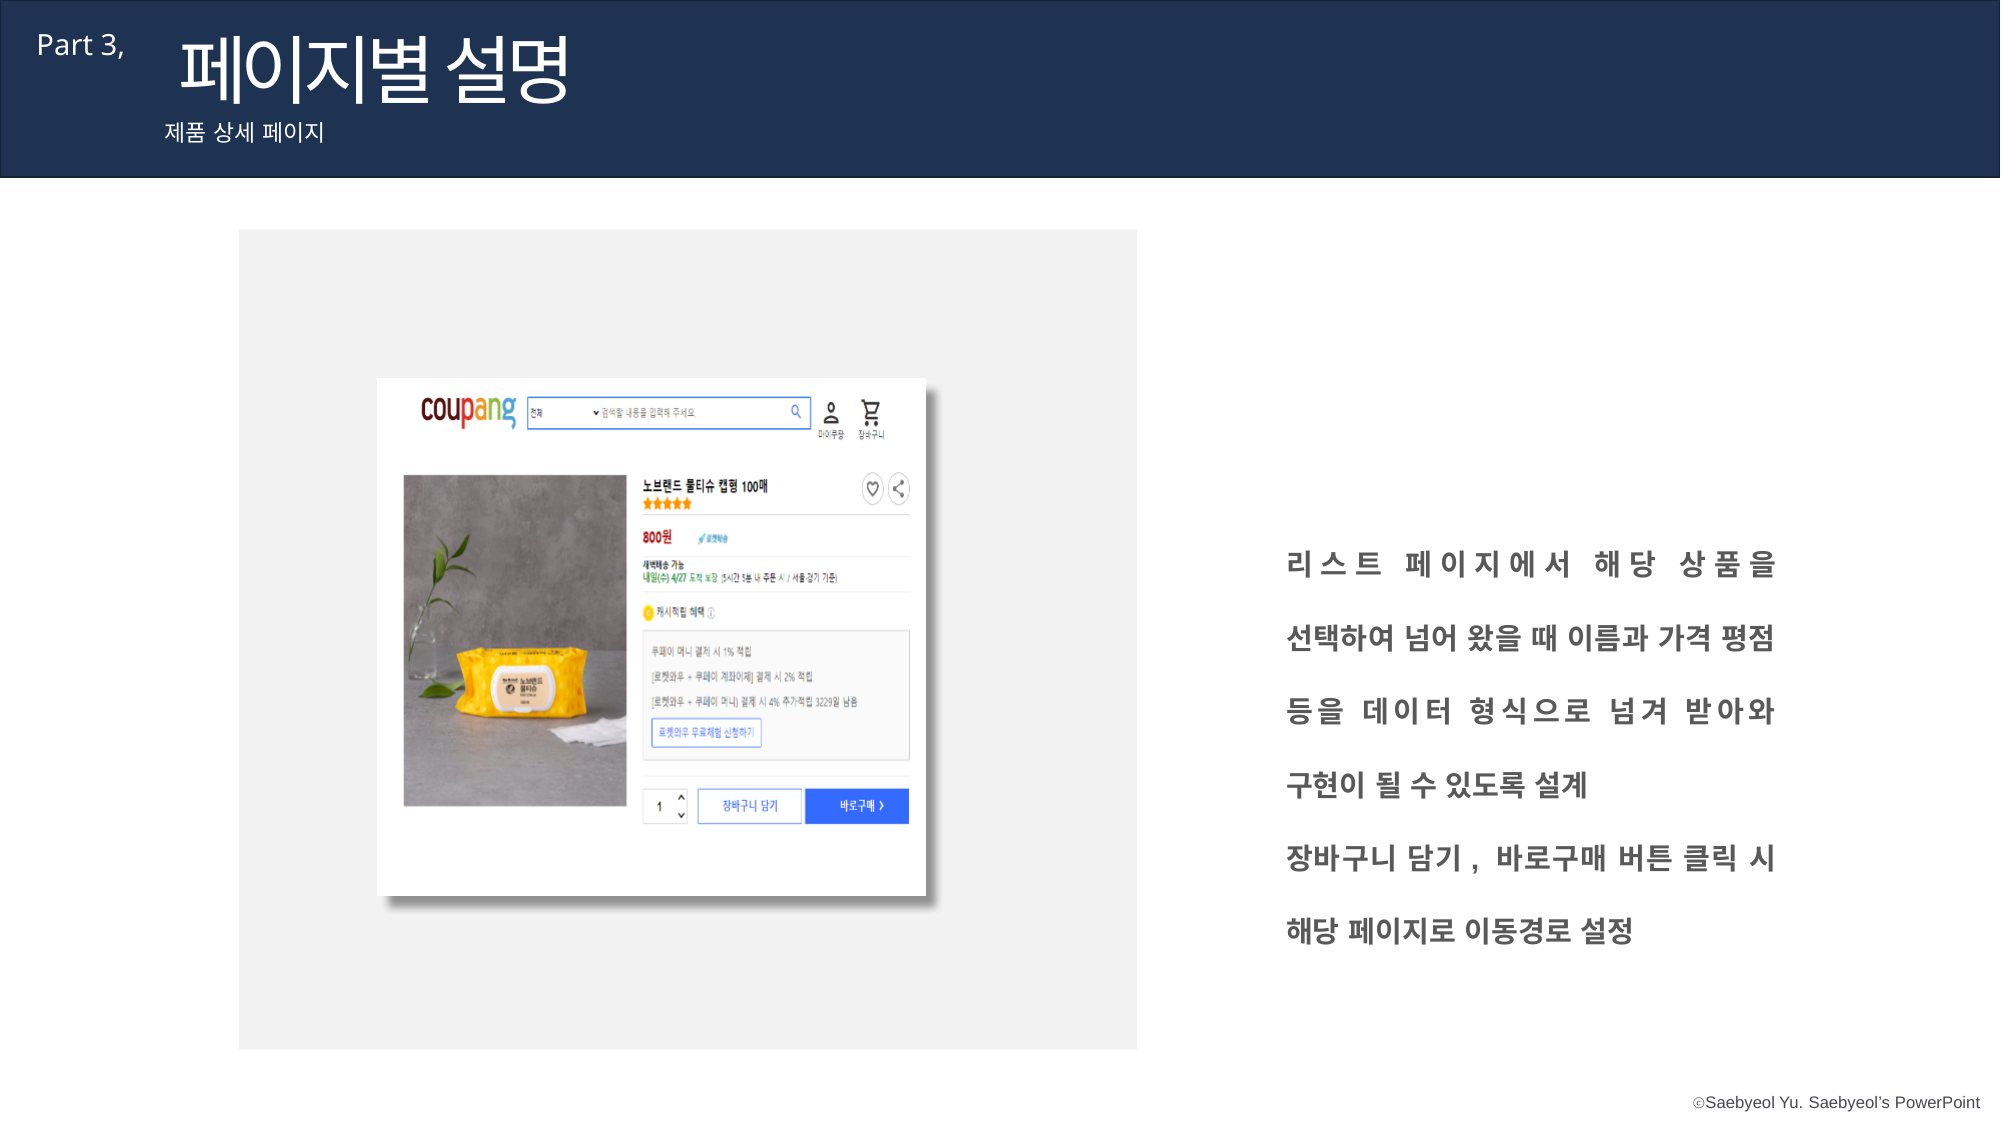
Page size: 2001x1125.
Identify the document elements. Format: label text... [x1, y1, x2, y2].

text_box 제품 상세 페이지 [150, 110, 342, 154]
text_box 페이지별 설명 [163, 16, 591, 122]
text_box [238, 229, 1138, 1050]
text_box 리스트 페이지에서 해당 상품을 선택하여 넘어 왔을 때 이름과 가격 평점 등을 데이터 형식으로 넘겨 받아와 구현이 될 수 있도록 설계 장바구니 담기, 바로구매 버튼 클릭 시 해당 페이지로 이동경로 설정 [1274, 561, 1788, 896]
picture [377, 378, 926, 896]
text_box [0, 0, 2000, 178]
text_box Part 3, [21, 19, 148, 69]
